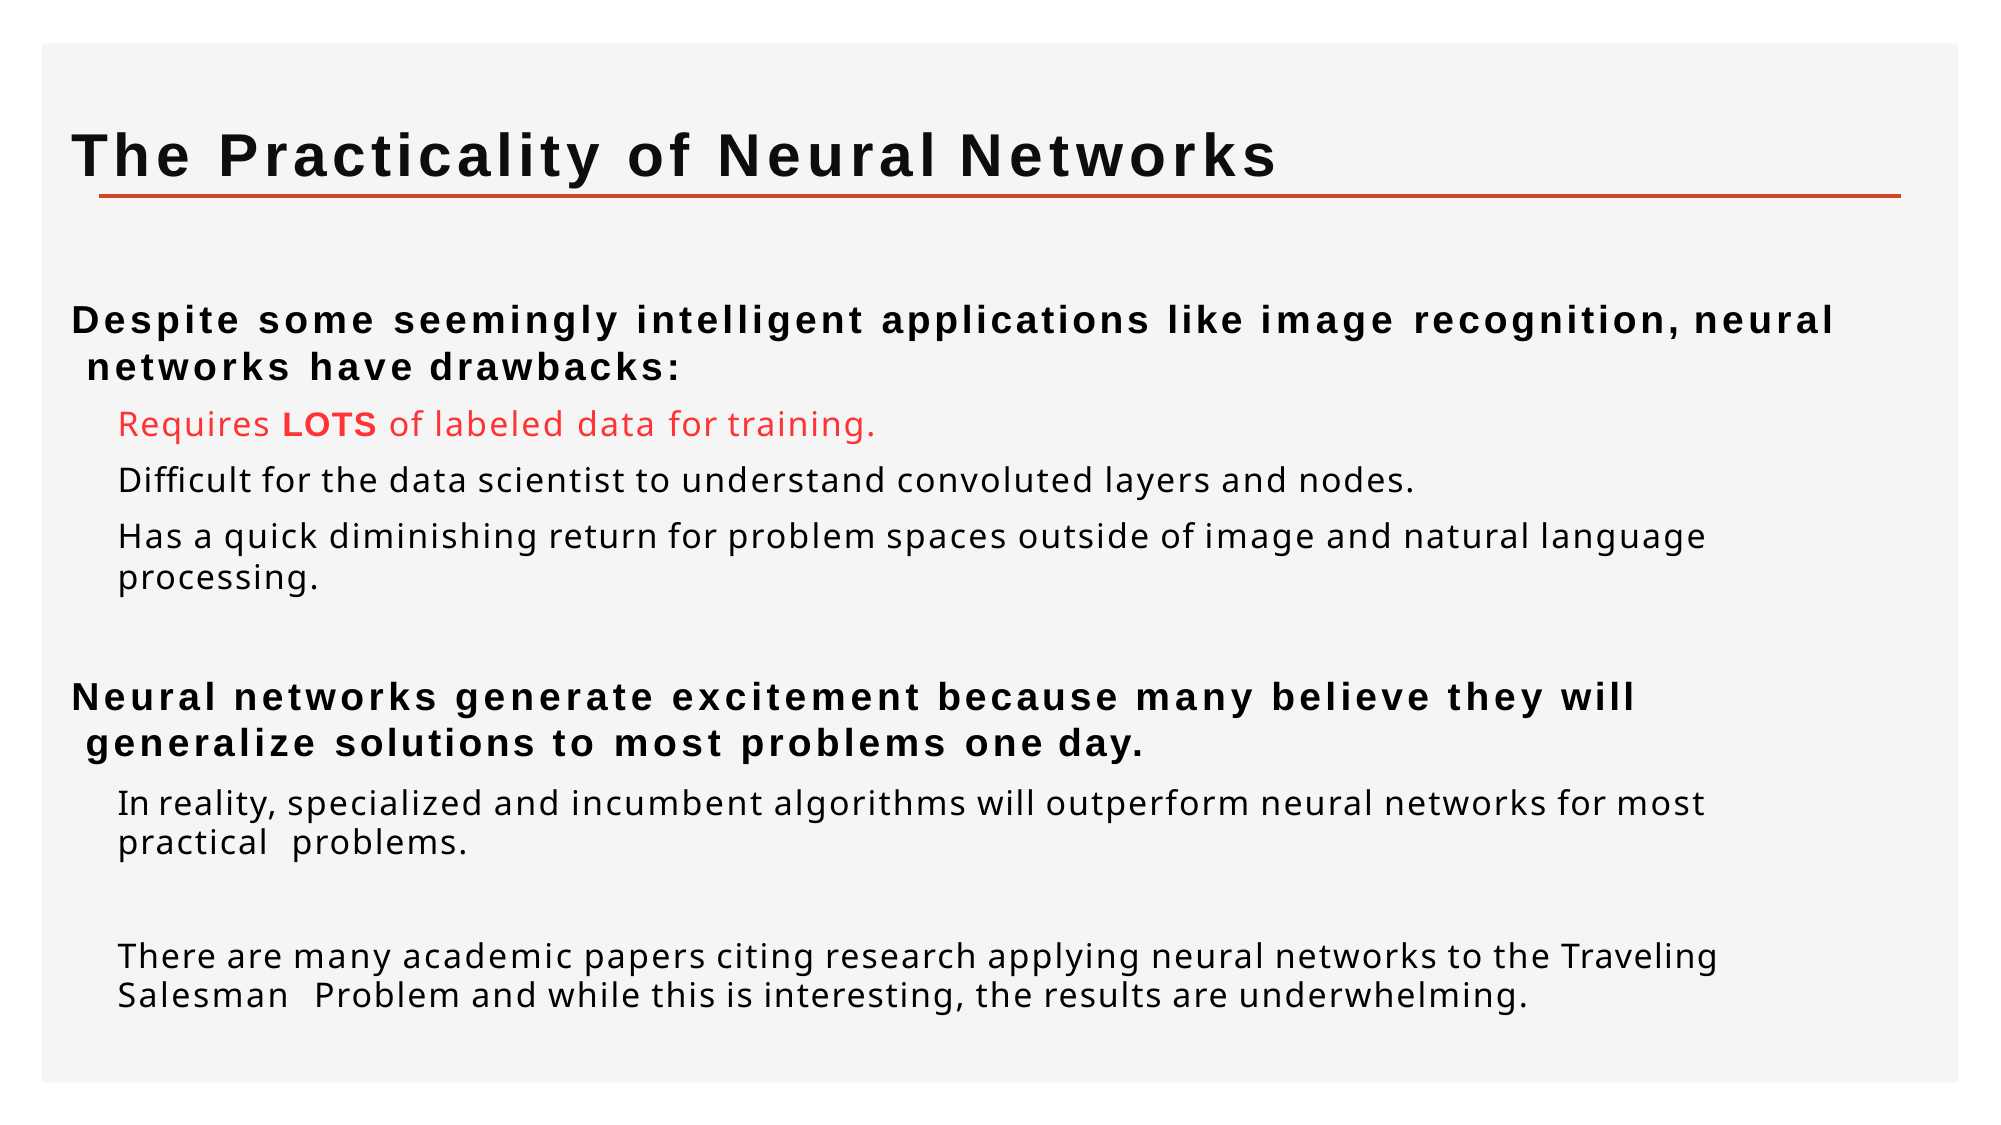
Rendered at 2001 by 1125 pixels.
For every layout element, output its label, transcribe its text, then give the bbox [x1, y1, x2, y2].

text_box Despite some seemingly intelligent applications like image recognition, neural networks have drawbacks: Requires LOTS of labeled data for training. Difficult for the data scientist to understand convoluted layers and nodes. Has a quick diminishing return for problem spaces outside of image and natural language processing. Neural networks generate excitement because many believe they will generalize solutions to most problems one day. In reality, specialized and incumbent algorithms will outperform neural networks for most practical problems. There are many academic papers citing research applying neural networks to the Traveling Salesman Problem and while this is interesting, the results are underwhelming. [68, 289, 1847, 1015]
slide_number 176 [1661, 940, 2000, 1125]
title The Practicality of Neural Networks [68, 0, 1288, 189]
